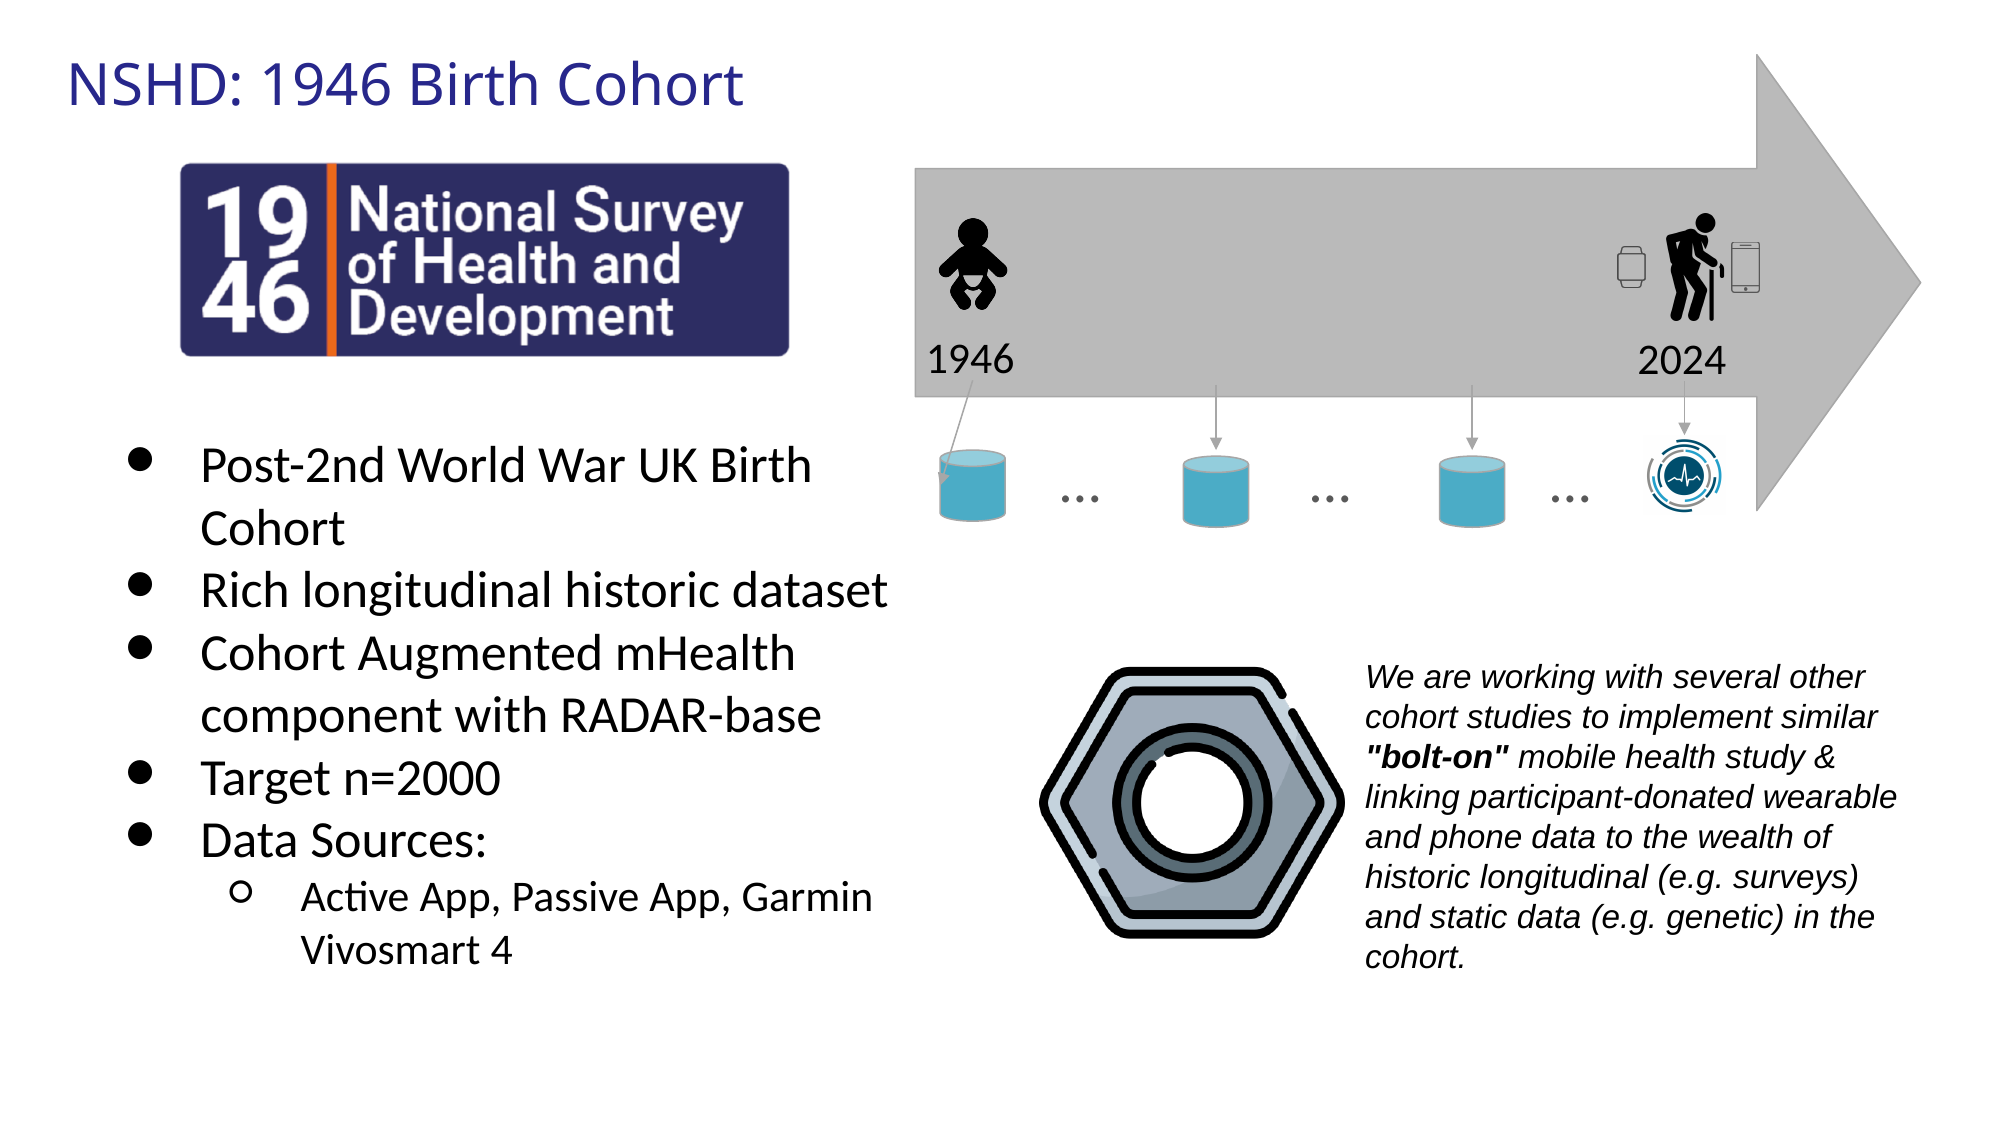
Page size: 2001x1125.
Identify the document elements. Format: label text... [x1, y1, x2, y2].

text_box … [1290, 424, 1398, 516]
text_box We are working with several other cohort studies to implement similar "bolt-on" mobile health study & linking participant-donated wearable and phone data to the wealth of historic longitudinal (e.g. surveys) and static data (e.g. genetic) in the cohort. [1350, 640, 1920, 1027]
picture [1039, 649, 1345, 955]
picture [178, 143, 791, 375]
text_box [1439, 384, 1505, 528]
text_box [1643, 381, 1726, 516]
text_box NSHD: 1946 Birth Cohort [46, 31, 1697, 123]
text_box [1183, 384, 1249, 528]
text_box 2024 [1617, 310, 1752, 382]
text_box … [1040, 424, 1149, 516]
picture [927, 218, 1019, 310]
text_box 1946 [905, 309, 1040, 381]
picture [1617, 213, 1760, 321]
text_box … [1530, 424, 1638, 516]
text_box Post-2nd World War UK Birth Cohort Rich longitudinal historic dataset Cohort Augmented mHealth component with RADAR-base Target n=2000 Data Sources: Active App, Passive App, Garmin Vivosmart 4 [80, 410, 916, 984]
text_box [939, 380, 1006, 522]
text_box [915, 54, 1921, 511]
